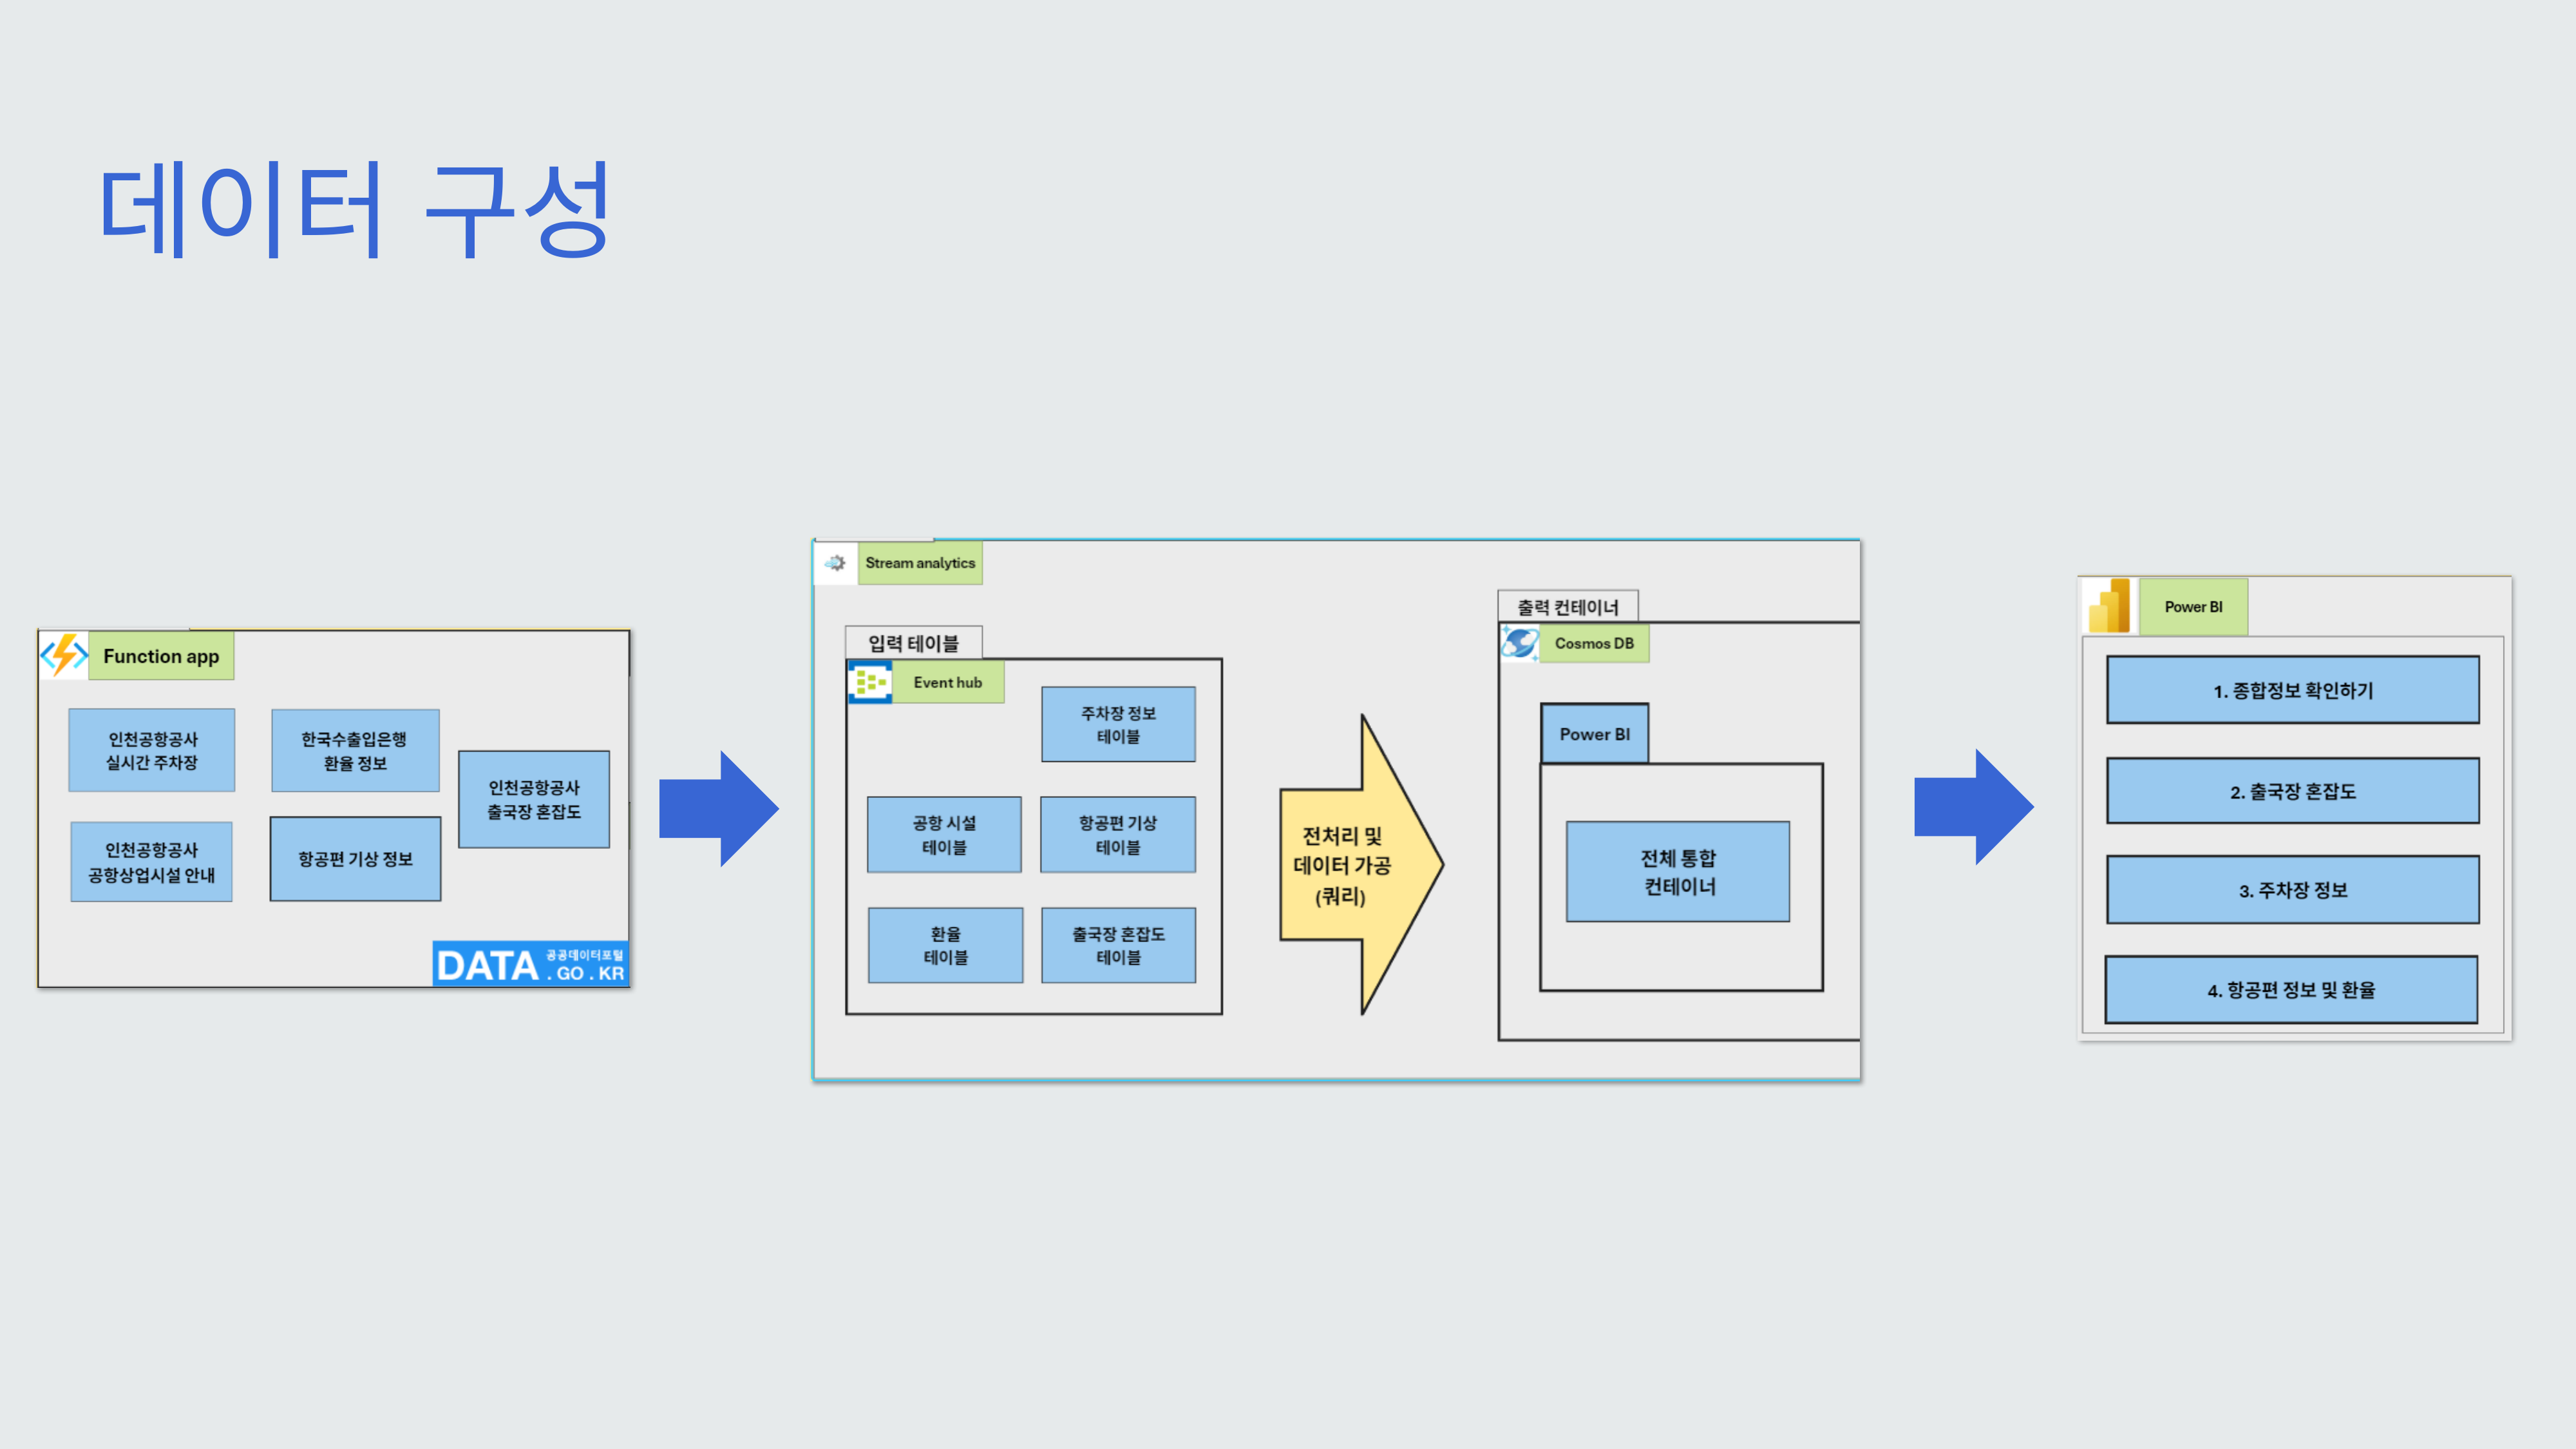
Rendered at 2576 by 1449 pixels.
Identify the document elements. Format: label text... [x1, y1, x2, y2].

text_box [1913, 747, 2036, 867]
text_box [658, 749, 781, 869]
picture [810, 538, 1861, 1081]
picture [36, 628, 630, 988]
picture [2077, 575, 2512, 1041]
text_box 데이터 구성 [95, 119, 629, 275]
